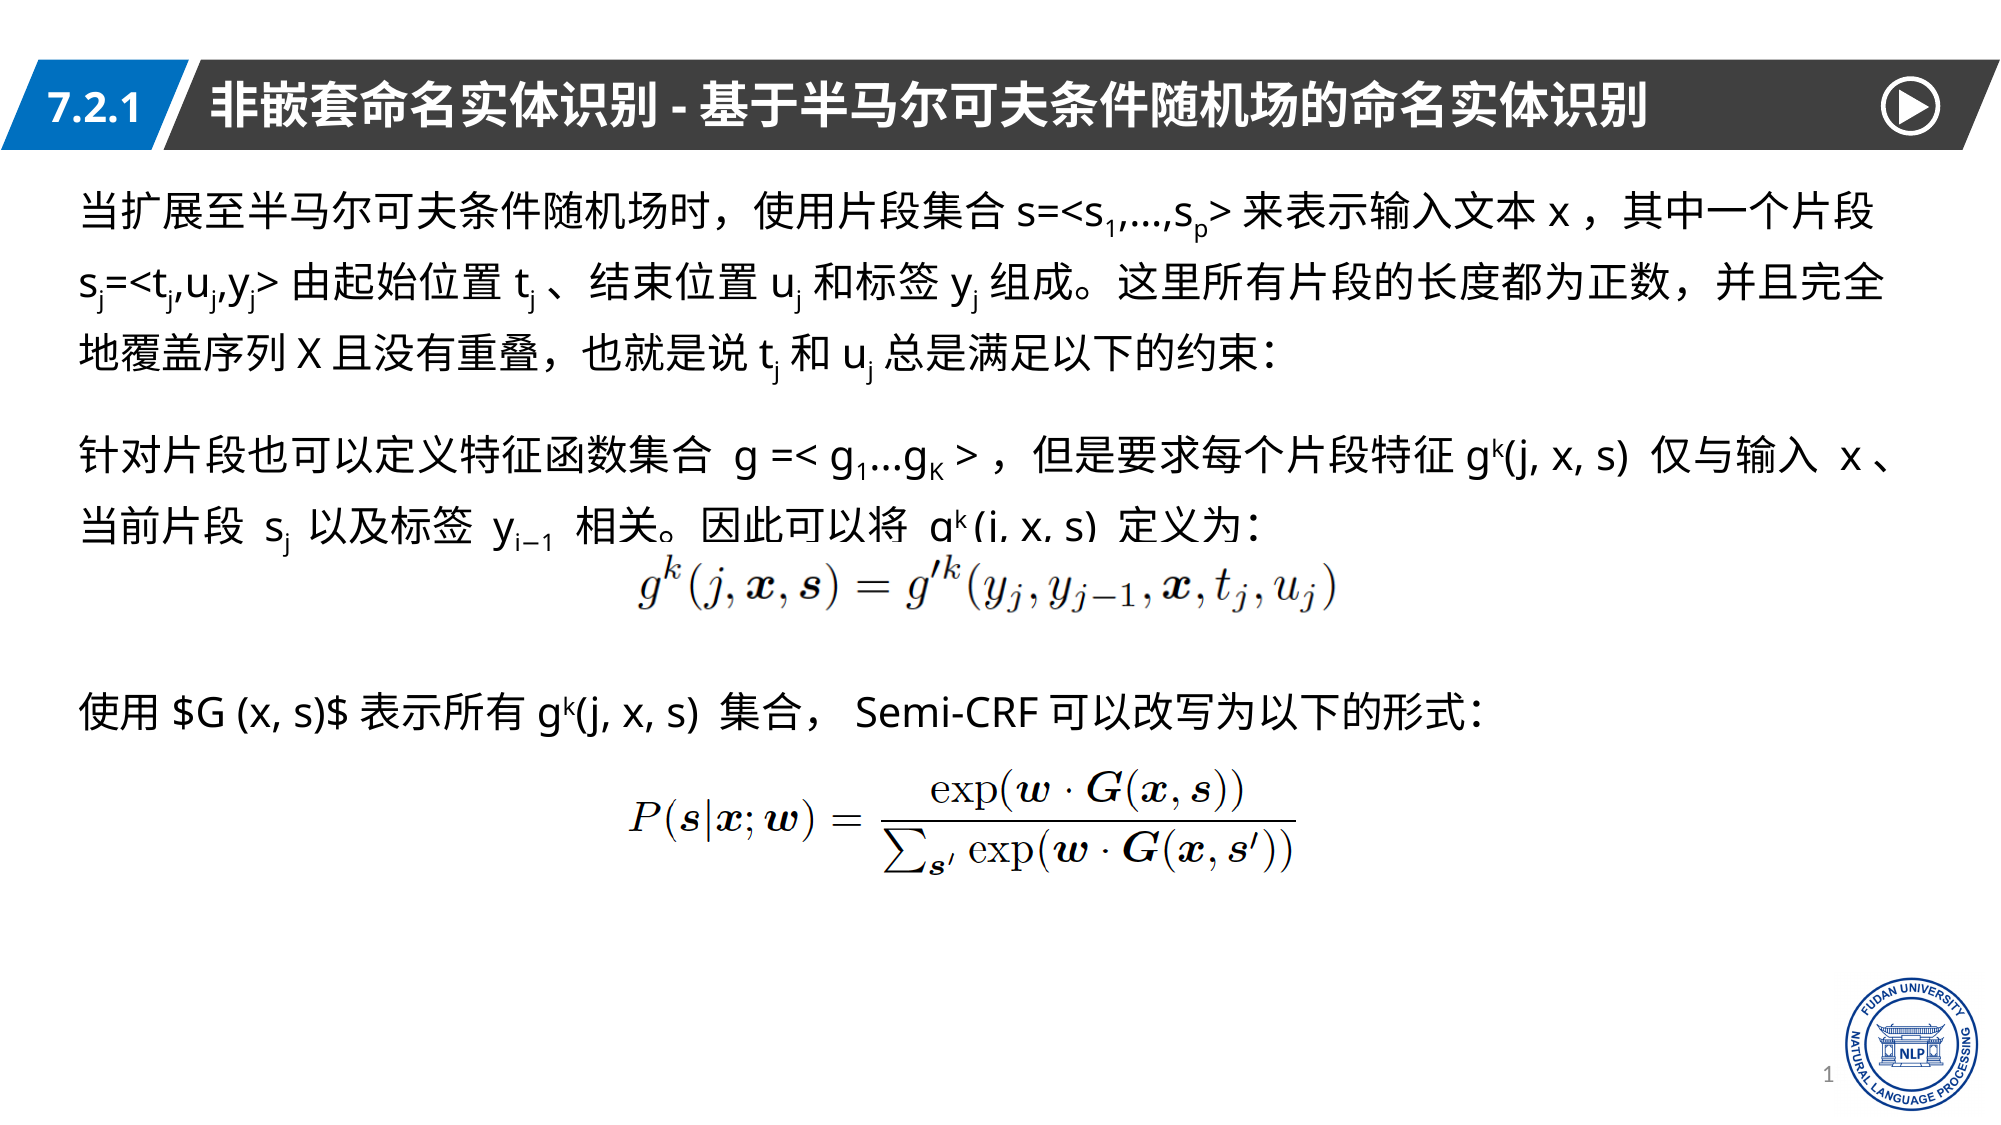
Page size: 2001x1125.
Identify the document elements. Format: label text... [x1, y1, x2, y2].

text_box 7.2.1 [26, 73, 164, 138]
text_box [163, 59, 2000, 150]
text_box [1883, 78, 1939, 134]
text_box 当扩展至半马尔可夫条件随机场时，使用片段集合s=<s1,…,sp>来表示输入文本x，其中一个片段sj=<tj,uj,yj>由起始位置tj、结束位置uj和标签yj组成。这里所有片段的长度都为正数，并且完全地覆盖序列X且没有重叠，也就是说tj和uj总是满足以下的约束： [63, 163, 1900, 392]
slide_number 18 [1412, 1042, 1863, 1103]
text_box 使用$G (x, s)$表示所有gk(j, x, s) 集合，Semi-CRF可以改写为以下的形式： [63, 666, 1930, 744]
picture [1834, 972, 1985, 1117]
text_box [1, 89, 157, 150]
text_box 针对片段也可以定义特征函数集合 g =< g1...gK >，但是要求每个片段特征gk(j, x, s) 仅与输入 x、当前片段 sj 以及标签 yi−1 相关。因此可以将 gk (j, x, s) 定义为： [63, 407, 1930, 564]
text_box 非嵌套命名实体识别-基于半马尔可夫条件随机场的命名实体识别 [195, 66, 1665, 142]
picture [618, 542, 1374, 643]
text_box [32, 59, 189, 120]
picture [604, 761, 1325, 895]
